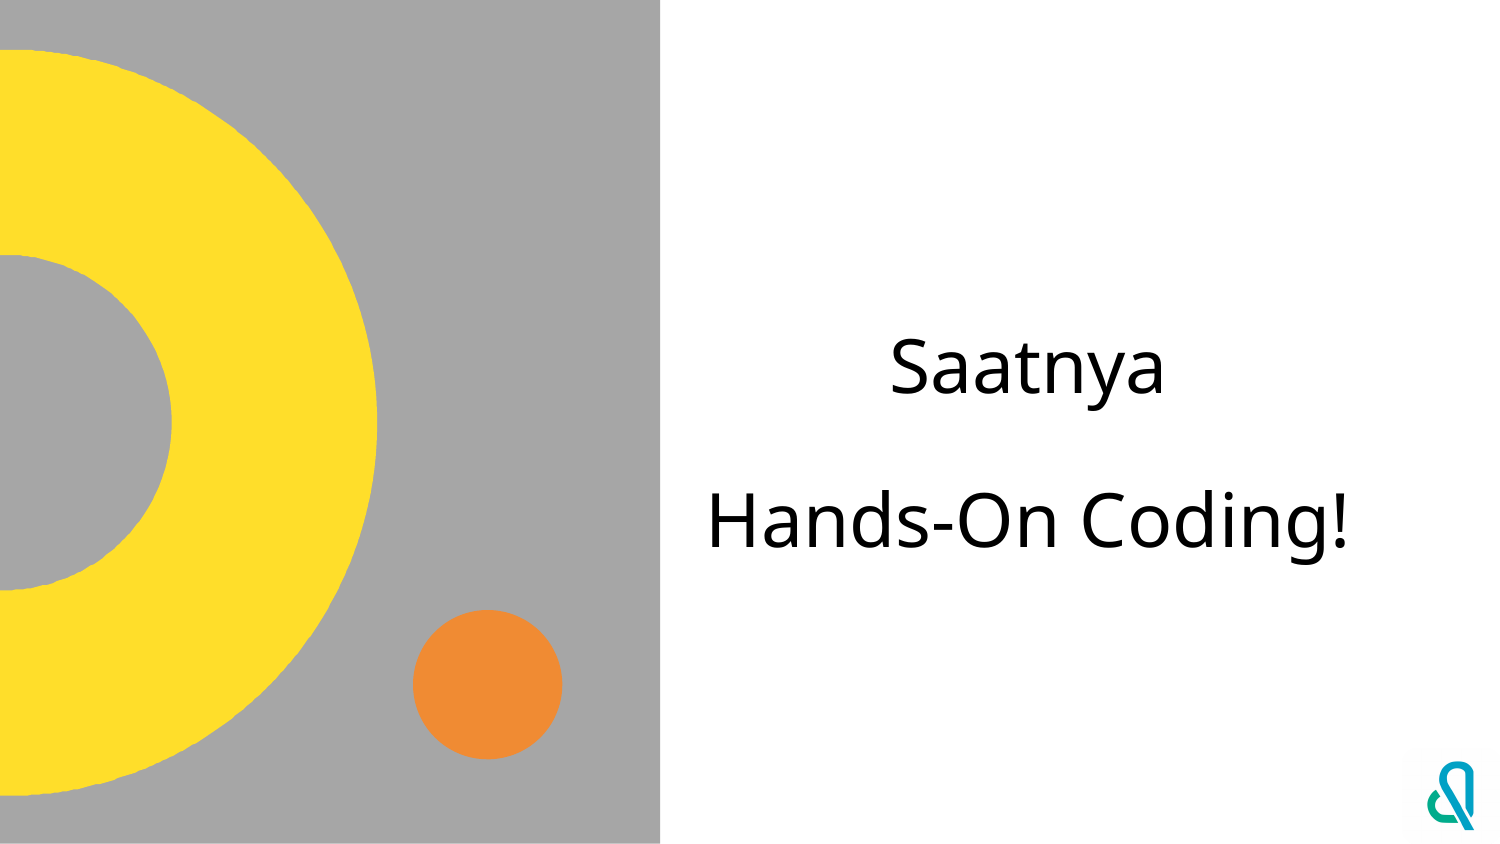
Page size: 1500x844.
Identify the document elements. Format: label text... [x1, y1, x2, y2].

text_box [1402, 748, 1500, 844]
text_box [0, 0, 661, 844]
list Saatnya Hands-On Coding! [673, 291, 1474, 781]
